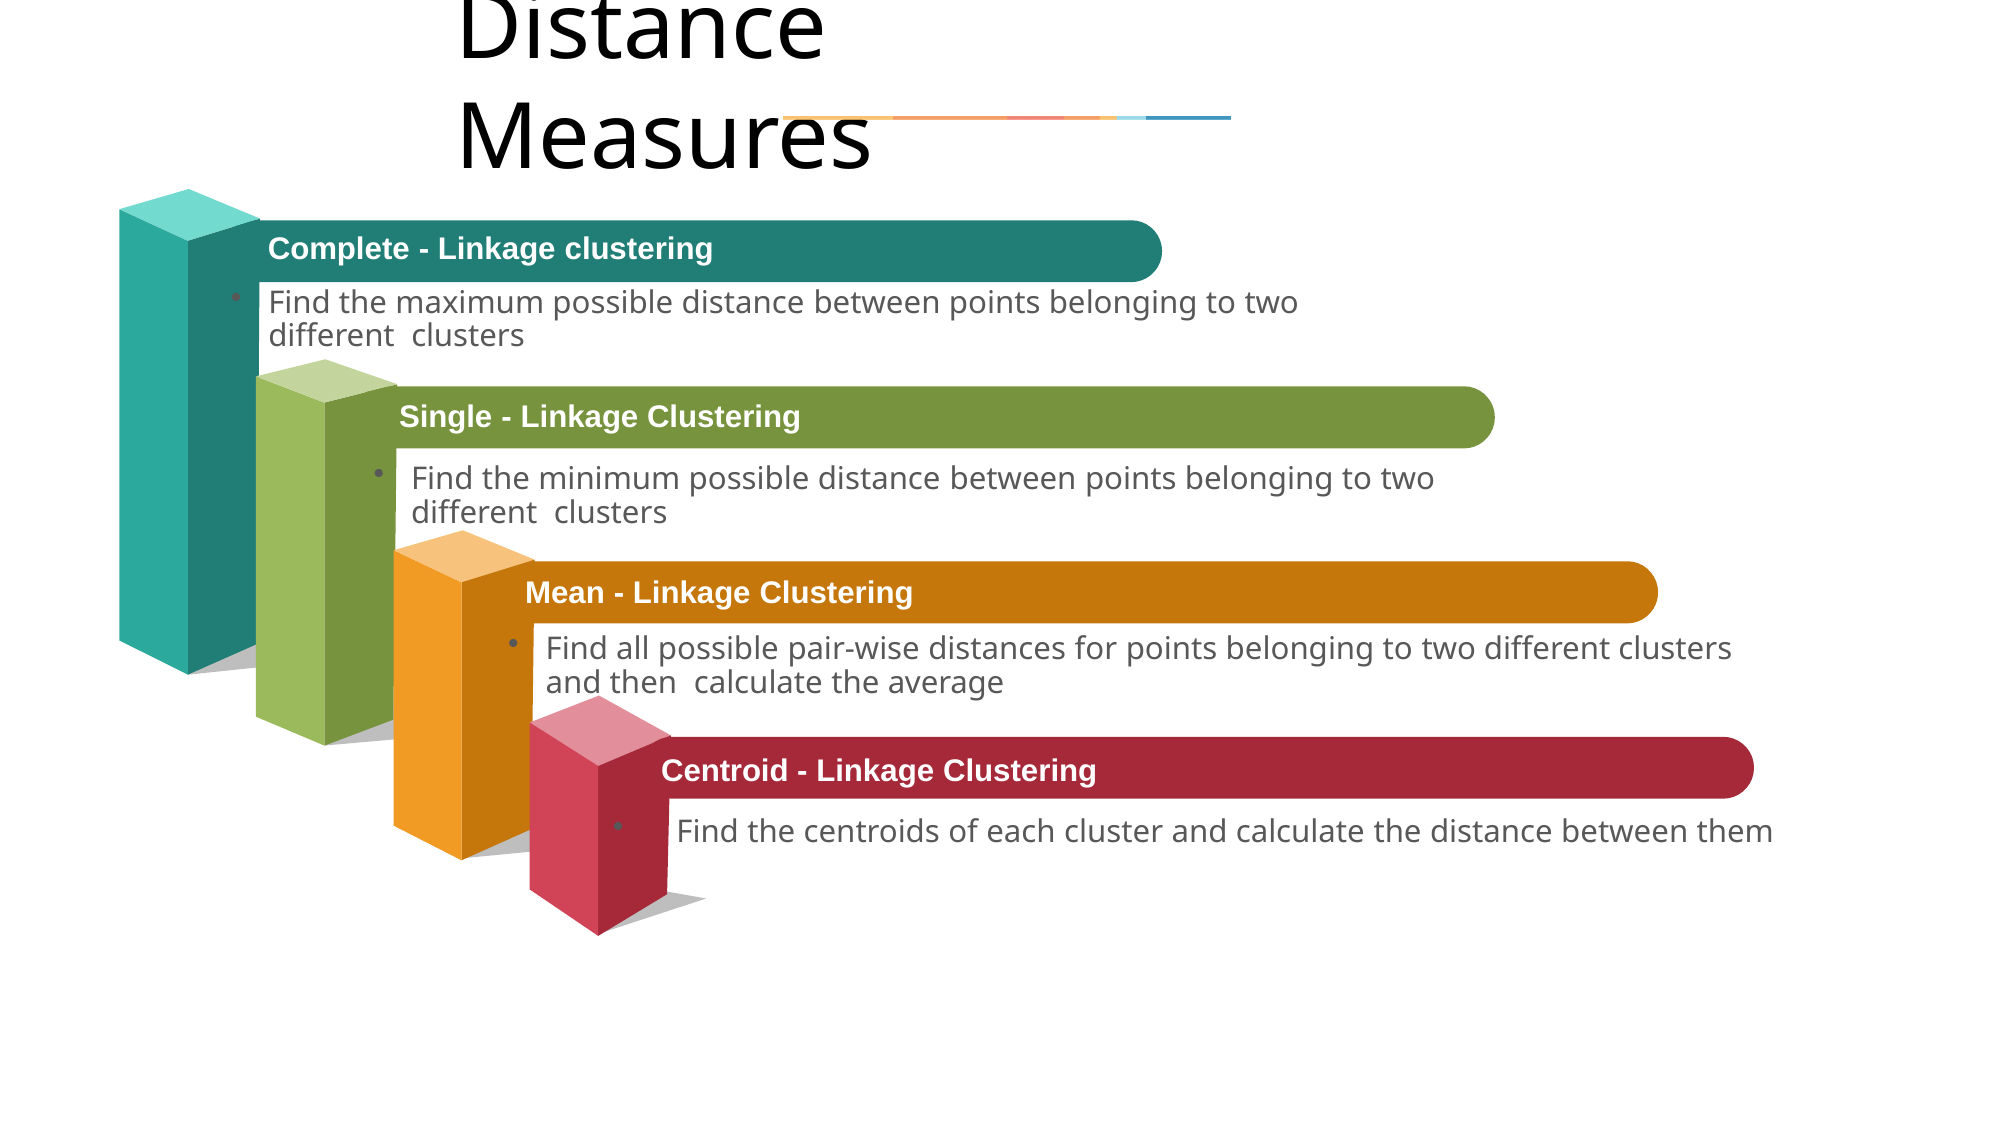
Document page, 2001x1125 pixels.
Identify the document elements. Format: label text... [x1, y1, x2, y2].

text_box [119, 102, 1755, 936]
text_box Complete - Linkage clustering Find the maximum possible distance between points belonging to two different clusters Single - Linkage Clustering Find the minimum possible distance between points belonging to two different clusters Mean - Linkage Clustering Find all possible pair-wise distances for points belonging to two different clusters and then calculate the average Centroid - Linkage Clustering Find the centroids of each cluster and calculate the distance between them [1755, 210, 1787, 849]
title Distance Measures [454, 0, 1216, 102]
